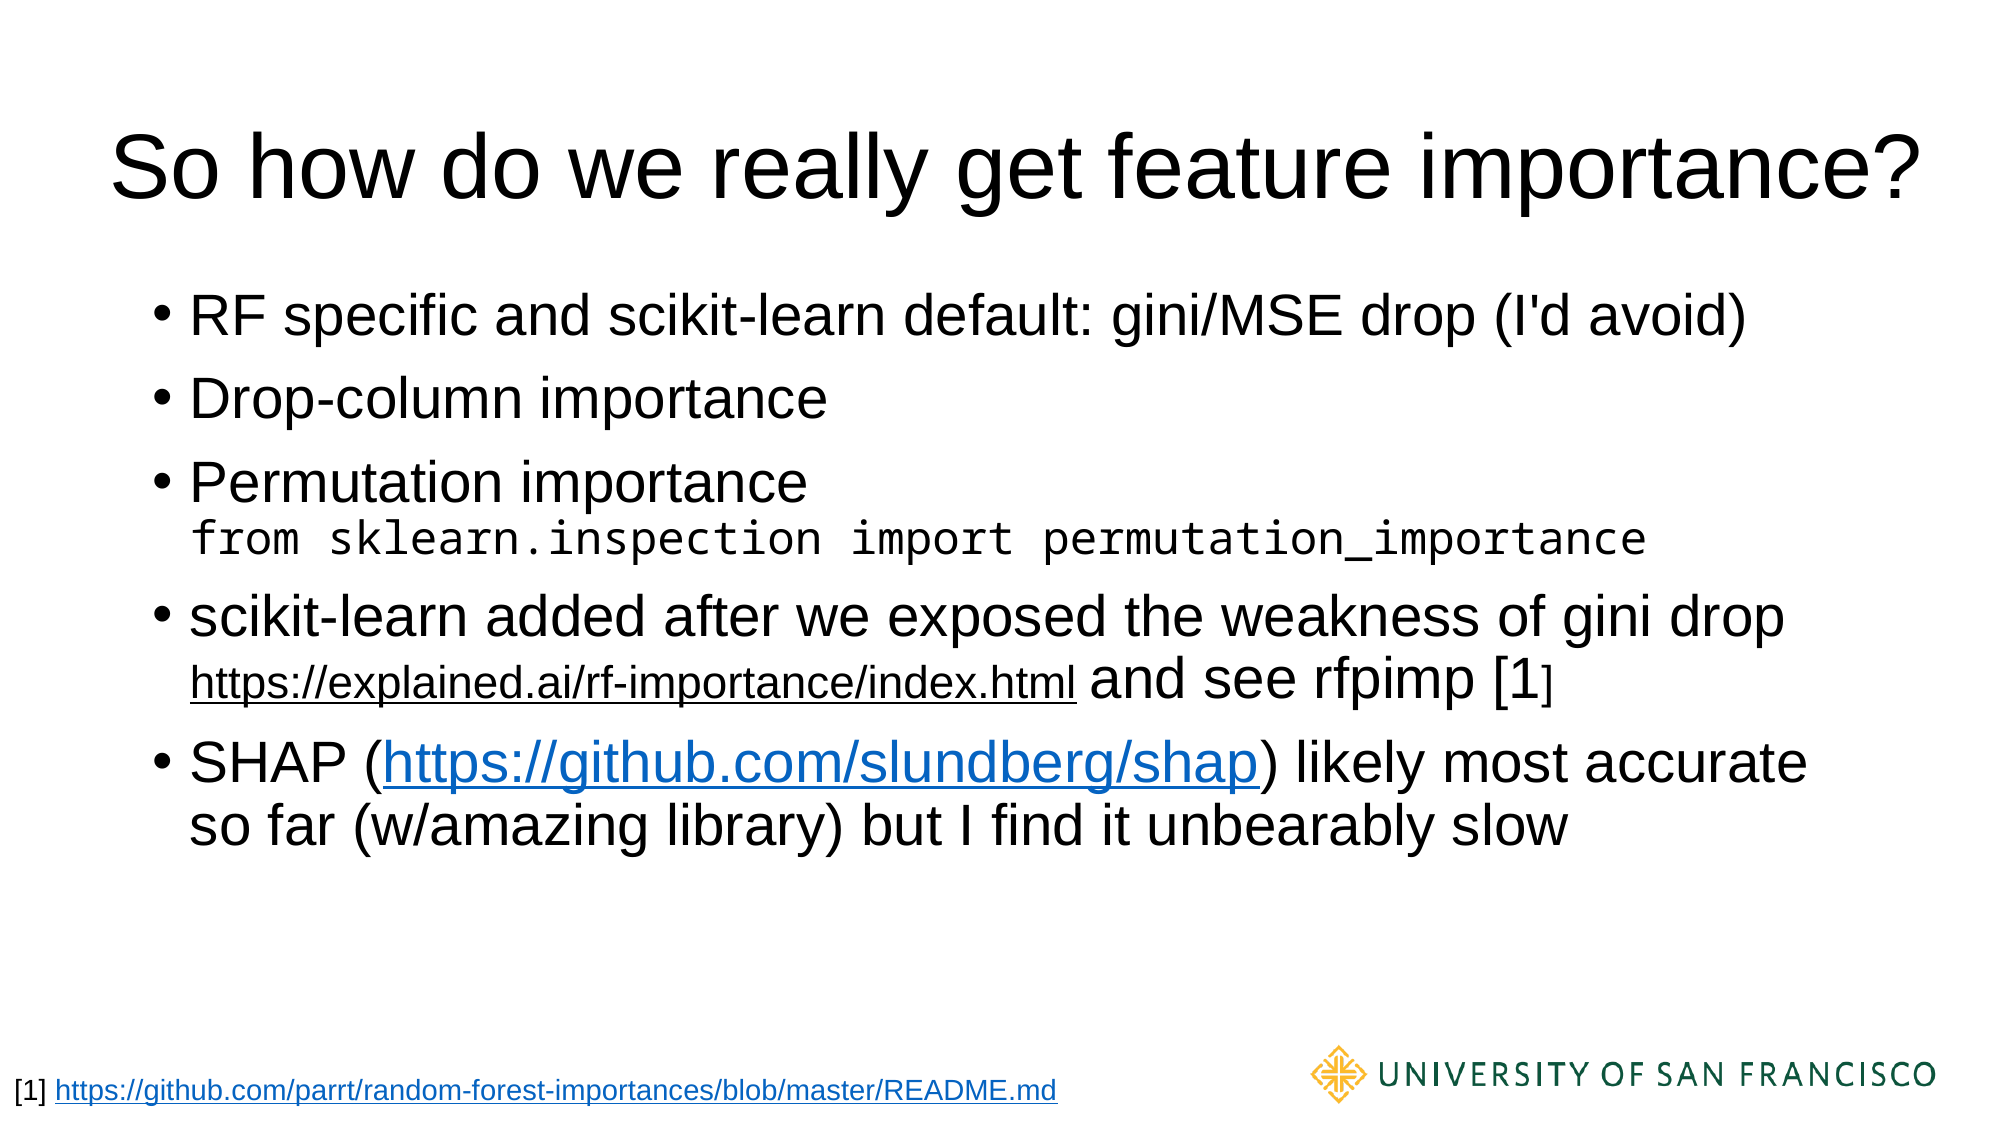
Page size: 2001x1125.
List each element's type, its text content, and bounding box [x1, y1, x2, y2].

title So how do we really get feature importance? [94, 59, 1978, 278]
text_box [1] https://github.com/parrt/random-forest-importances/blob/master/README.md [0, 1064, 1074, 1115]
list RF specific and scikit-learn default: gini/MSE drop (I'd avoid) Drop-column importance Permutation importance from sklearn.inspection import permutation_importance scikit-learn added after we exposed the weakness of gini drop https://explained.ai/rf-importance/index.html and see rfpimp [1] SHAP (https://github.com/slundberg/shap) likely most accurate so far (w/amazing library) but I find it unbearably slow [137, 277, 1863, 1046]
